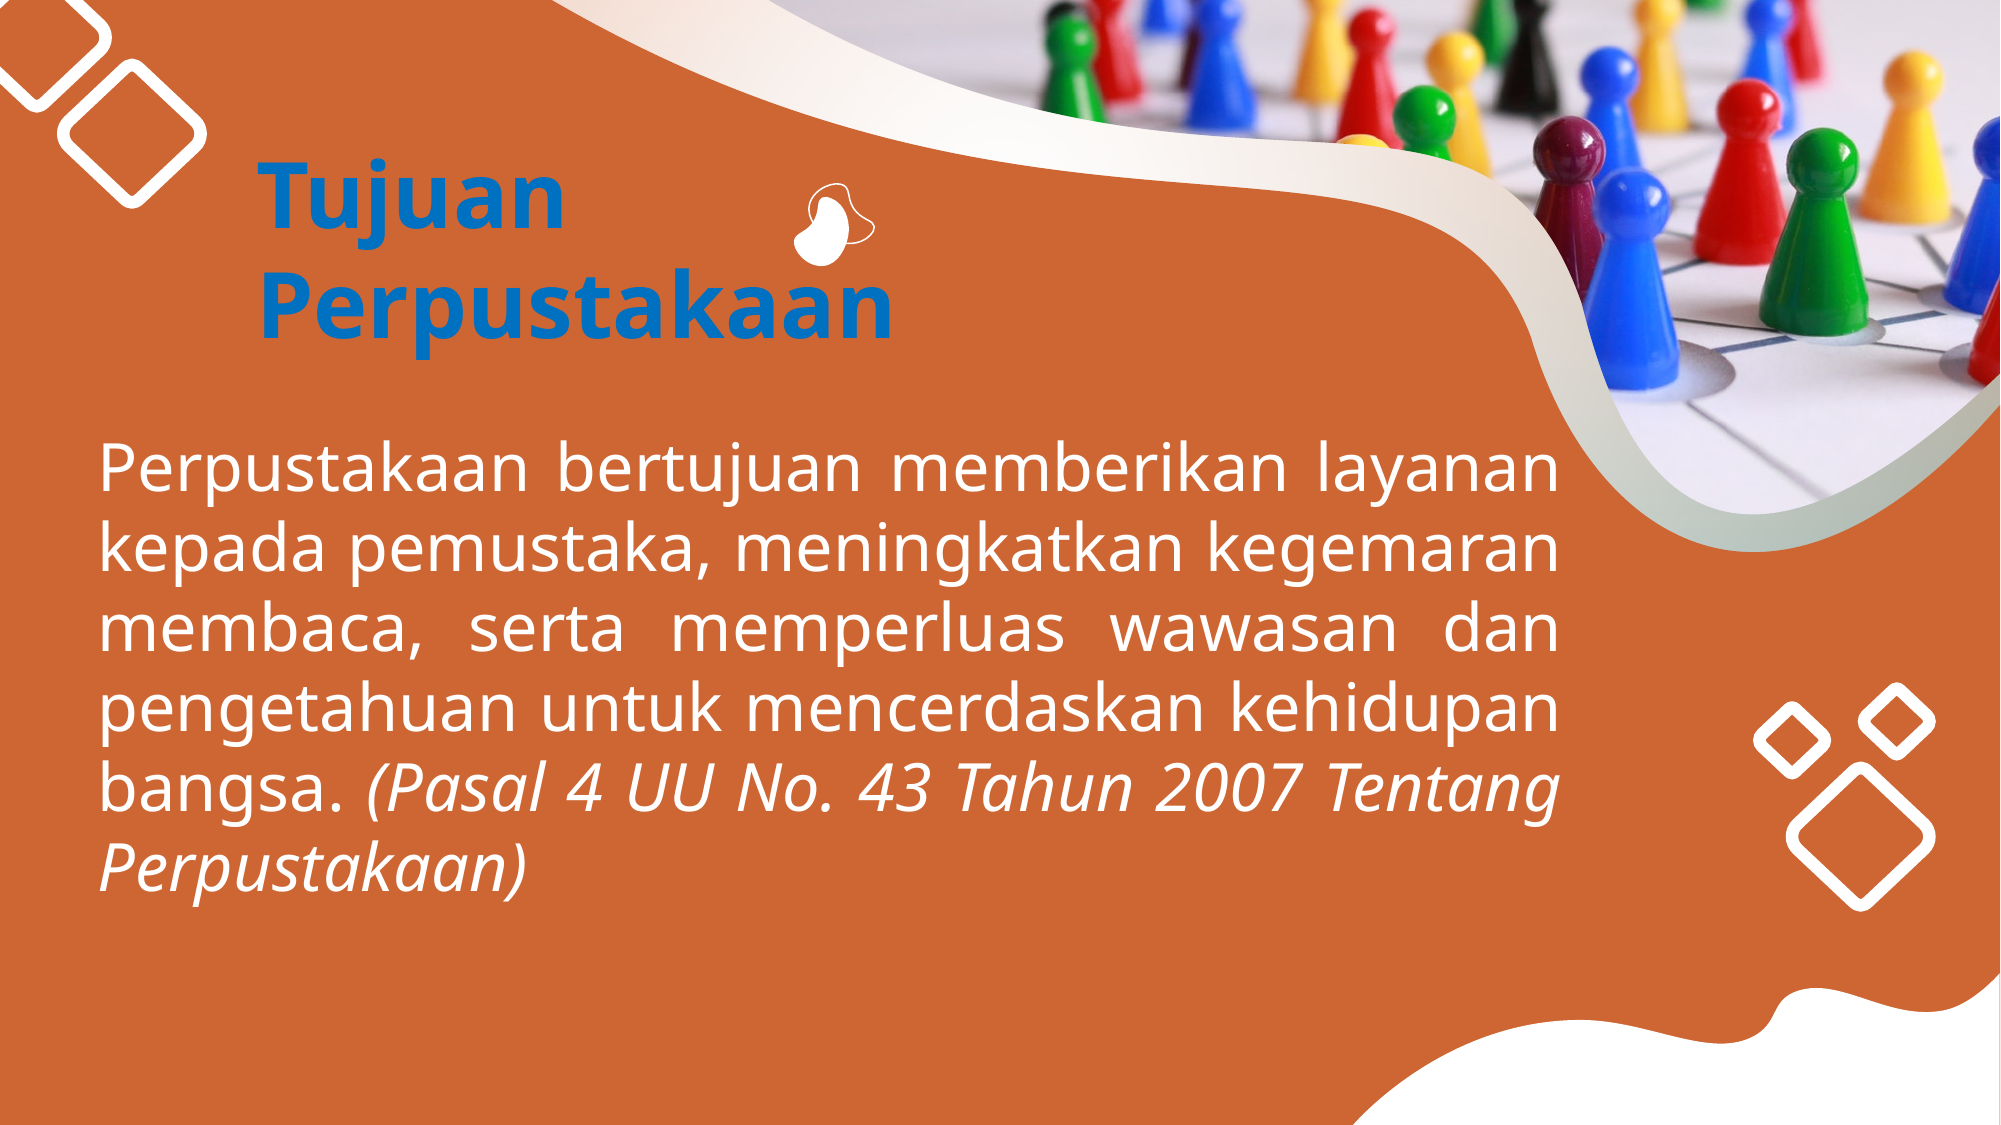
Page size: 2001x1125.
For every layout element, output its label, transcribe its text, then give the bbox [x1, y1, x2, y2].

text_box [793, 183, 875, 267]
text_box [63, 65, 201, 203]
text_box [0, 0, 106, 107]
text_box [1759, 707, 1825, 773]
text_box Perpustakaan bertujuan memberikan layanan kepada pemustaka, meningkatkan kegemaran membaca, serta memperluas wawasan dan pengetahuan untuk mencerdaskan kehidupan bangsa. (Pasal 4 UU No. 43 Tahun 2007 Tentang Perpustakaan) [82, 417, 1579, 913]
text_box [1792, 767, 1930, 906]
text_box [1864, 688, 1930, 755]
picture [554, 0, 2000, 552]
text_box Tujuan Perpustakaan [241, 129, 745, 364]
